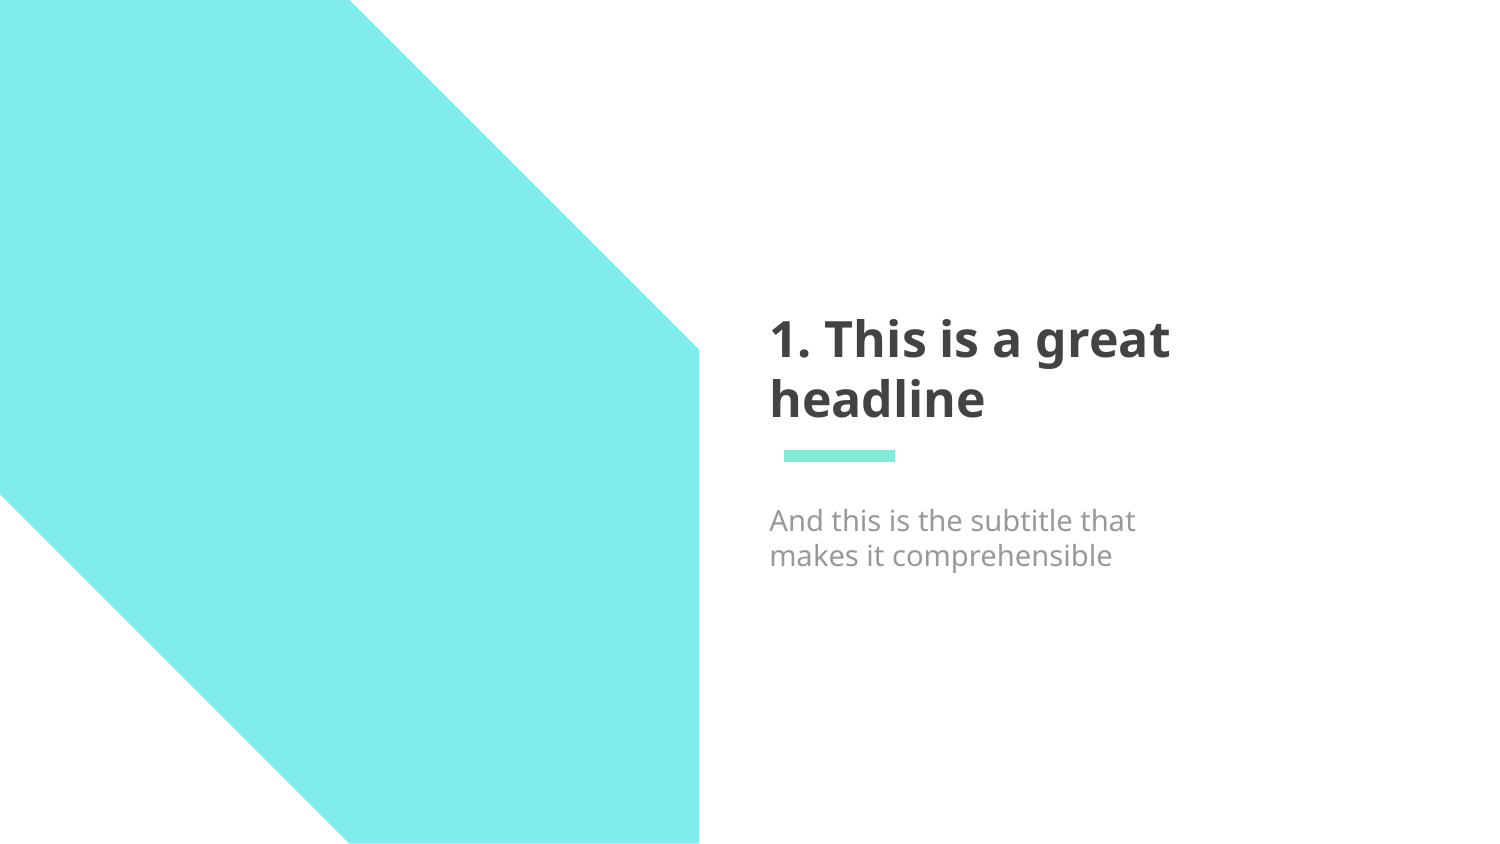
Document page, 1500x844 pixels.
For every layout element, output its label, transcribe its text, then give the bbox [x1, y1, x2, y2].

subtitle And this is the subtitle that makes it comprehensible [754, 486, 1234, 748]
title 1. This is a great headline [754, 244, 1344, 443]
